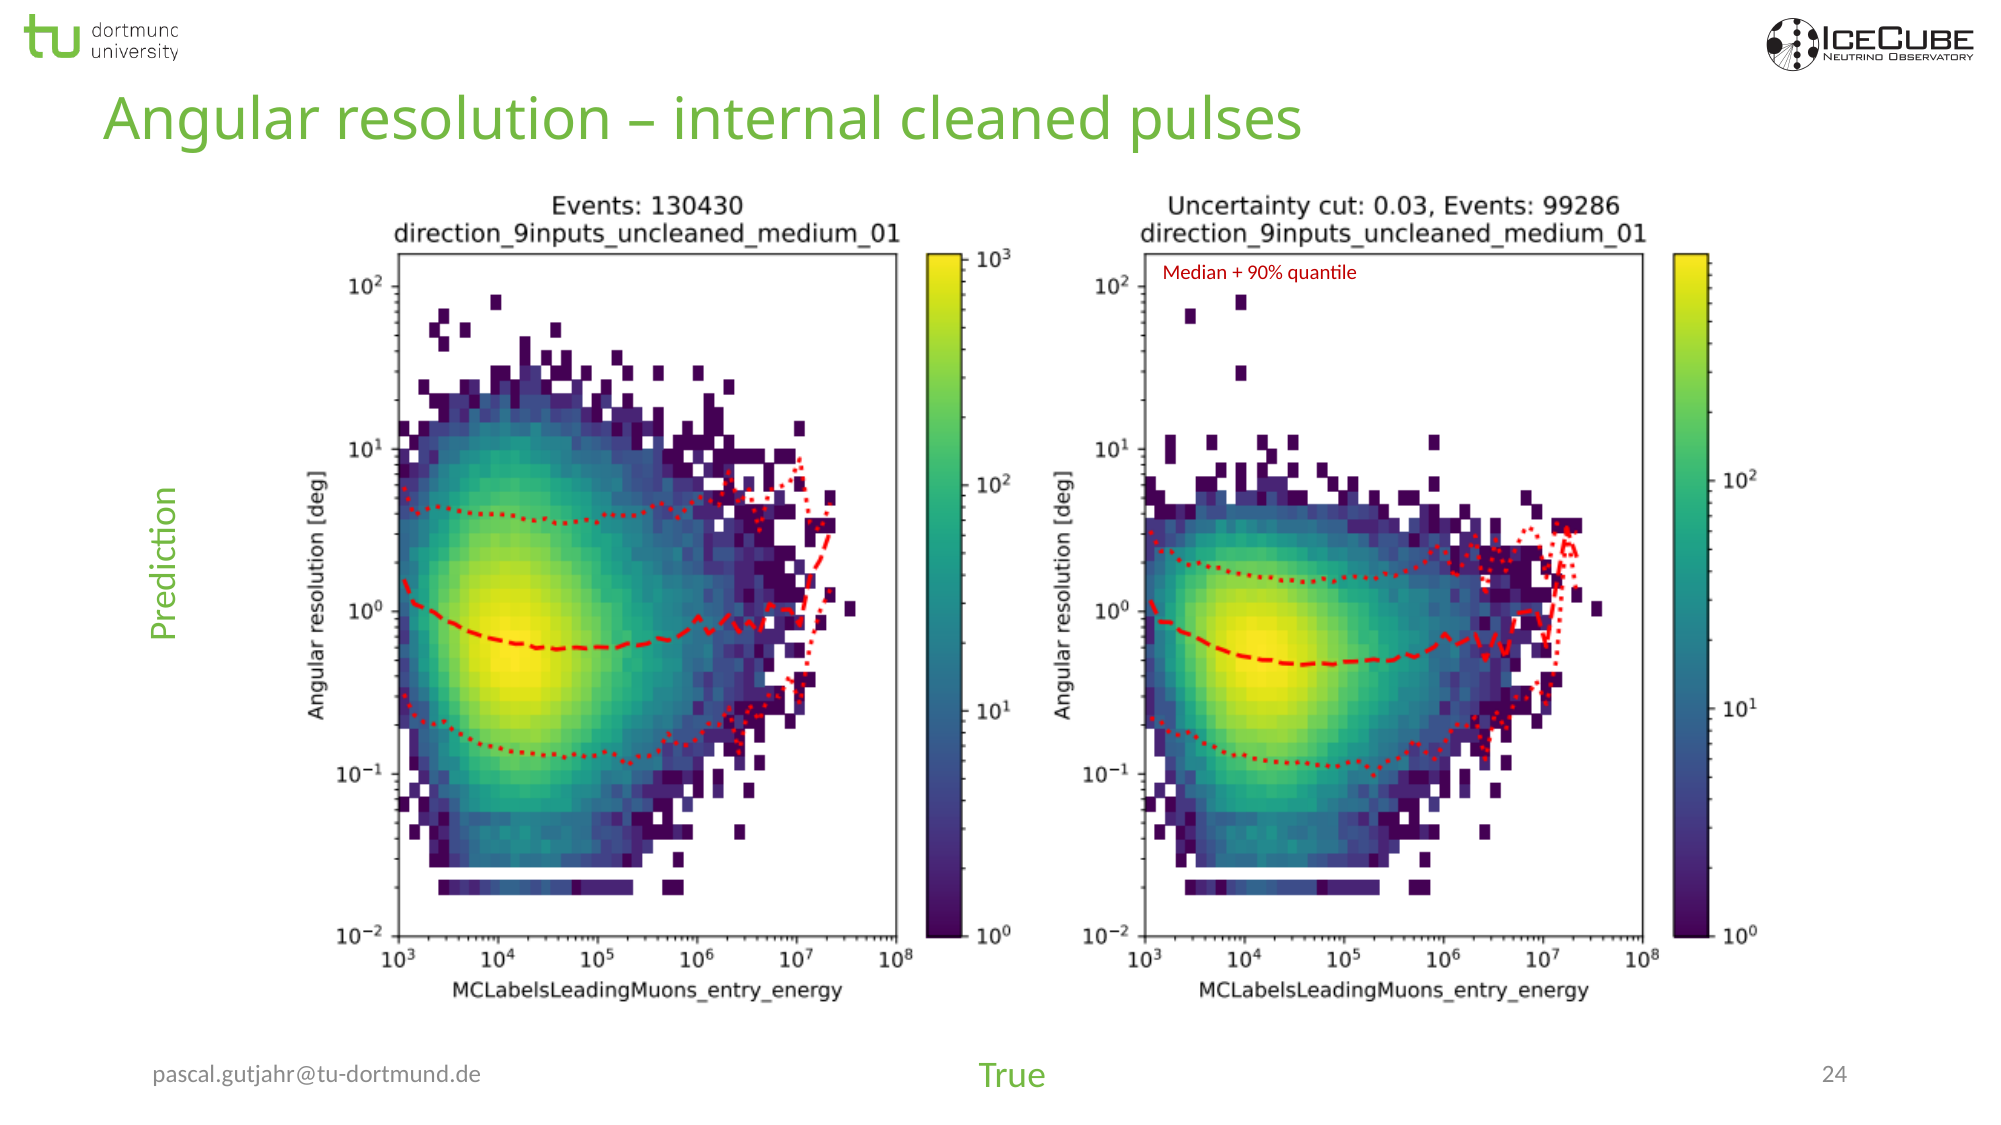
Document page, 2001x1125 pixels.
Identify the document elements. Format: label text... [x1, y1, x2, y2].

slide_number 24 [1412, 1042, 1863, 1103]
text_box Prediction [130, 446, 190, 657]
slide_number pascal.gutjahr@tu-dortmund.de [137, 1042, 588, 1103]
text_box True [963, 1042, 1148, 1103]
title Angular resolution – internal cleaned pulses [88, 59, 1977, 182]
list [293, 181, 1771, 1014]
